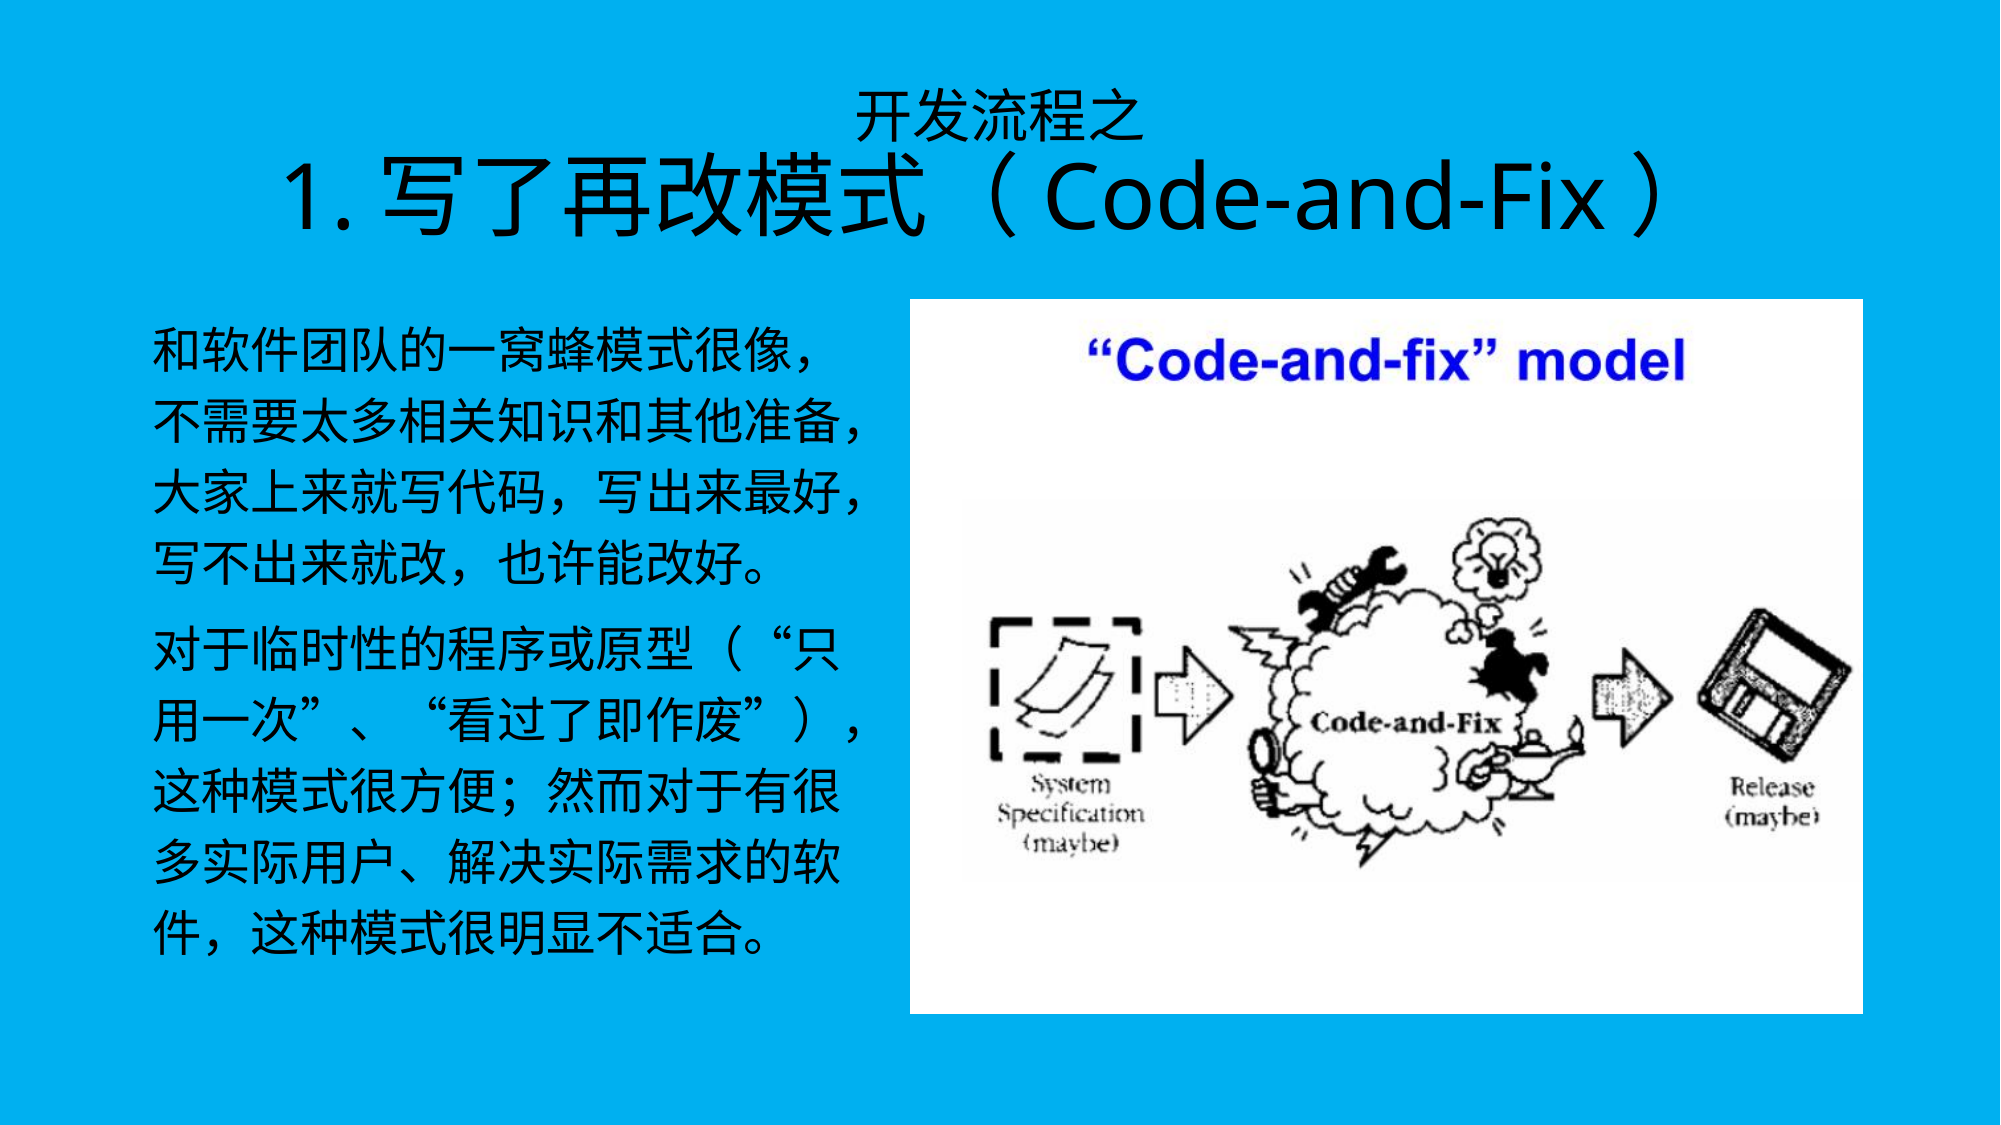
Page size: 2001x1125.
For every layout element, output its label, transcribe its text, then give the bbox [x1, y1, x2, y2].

title 开发流程之 1.写了再改模式（Code-and-Fix） [137, 59, 1863, 278]
picture [911, 300, 1862, 1013]
list 和软件团队的一窝蜂模式很像，不需要太多相关知识和其他准备，大家上来就写代码，写出来最好，写不出来就改，也许能改好。 对于临时性的程序或原型（“只用一次”、“看过了即作废”），这种模式很方便；然而对于有很多实际用户、解决实际需求的软件，这种模式很明显不适合。 [137, 299, 868, 1014]
